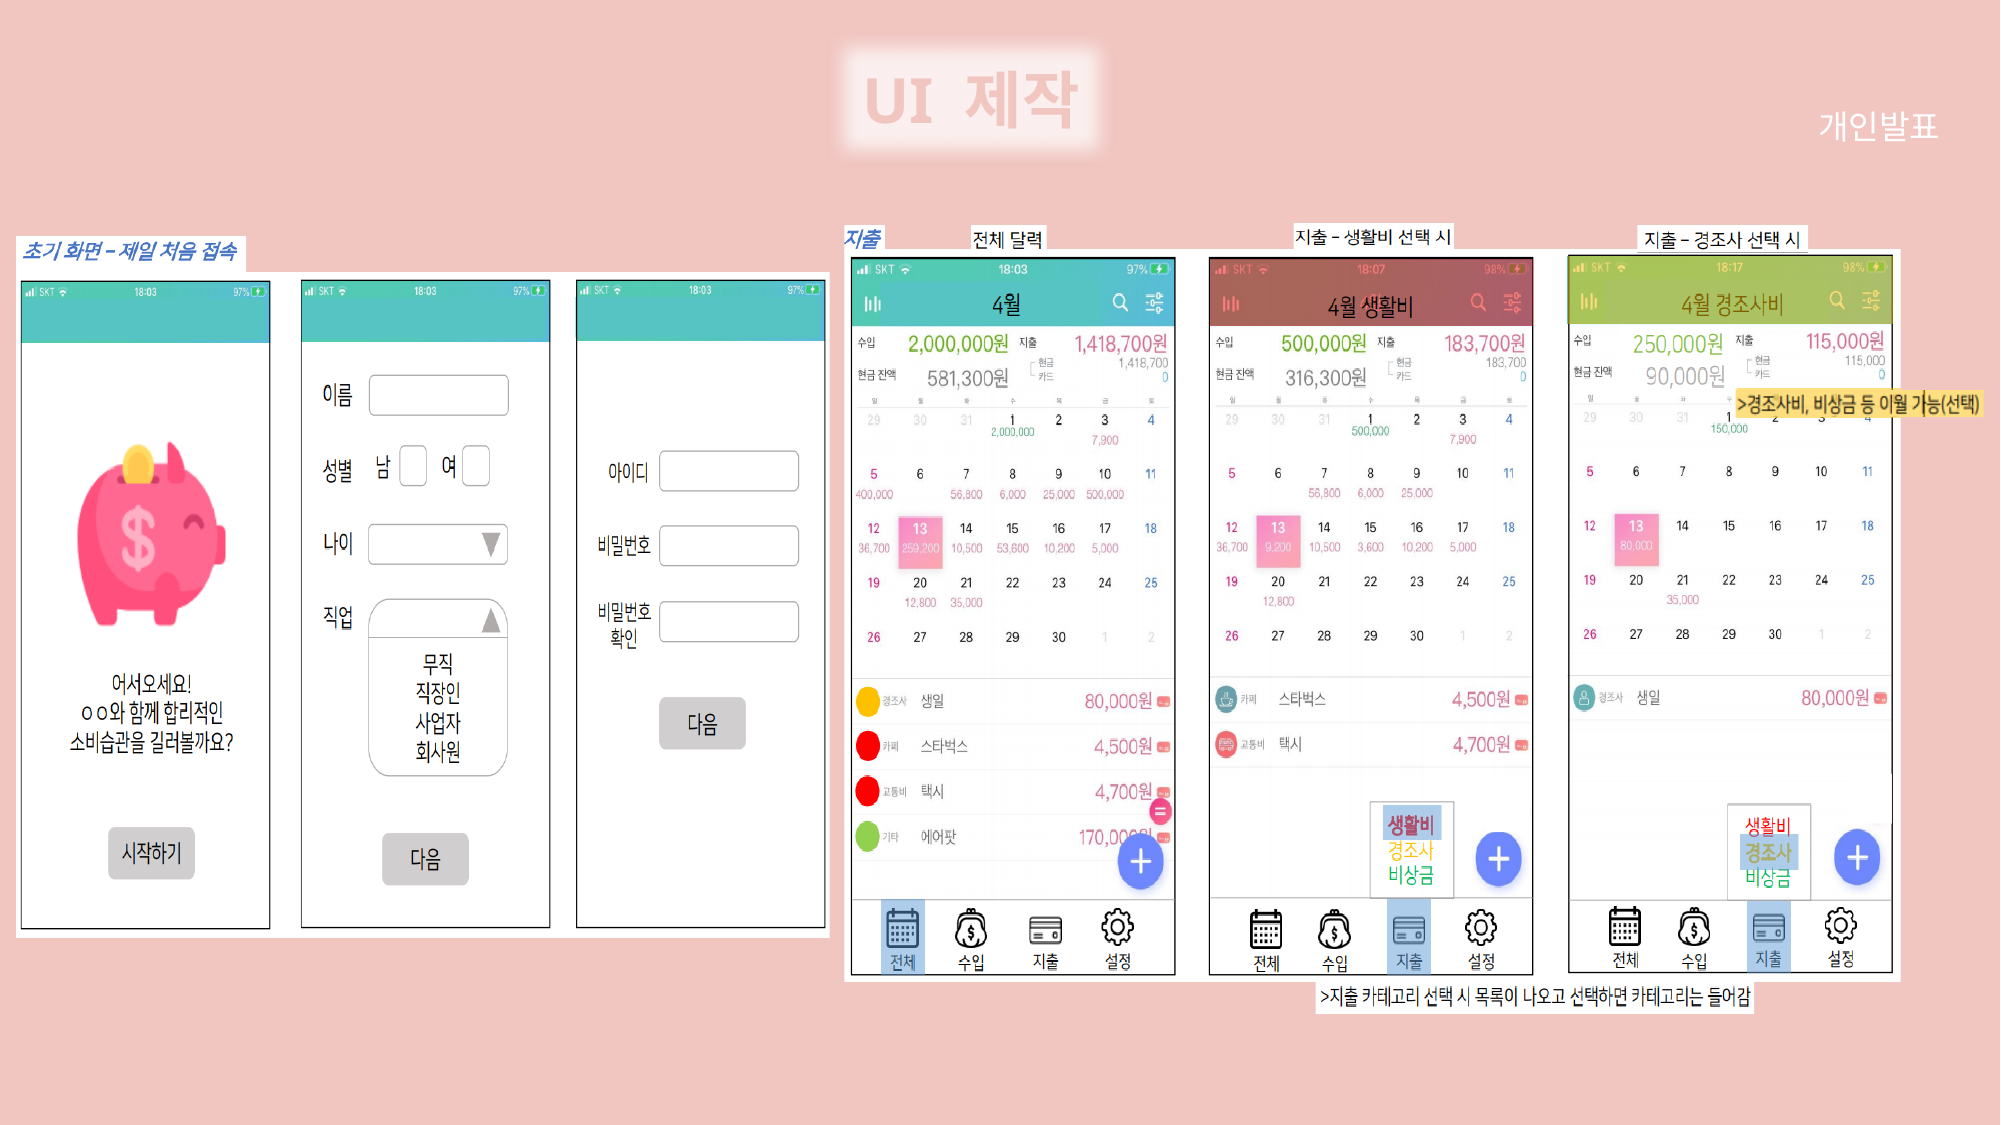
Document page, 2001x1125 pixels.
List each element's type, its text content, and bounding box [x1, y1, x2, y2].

text_box 개인발표 [1803, 98, 1956, 154]
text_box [844, 223, 1984, 1014]
text_box UI 제작 [858, 63, 1084, 134]
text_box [16, 236, 830, 938]
